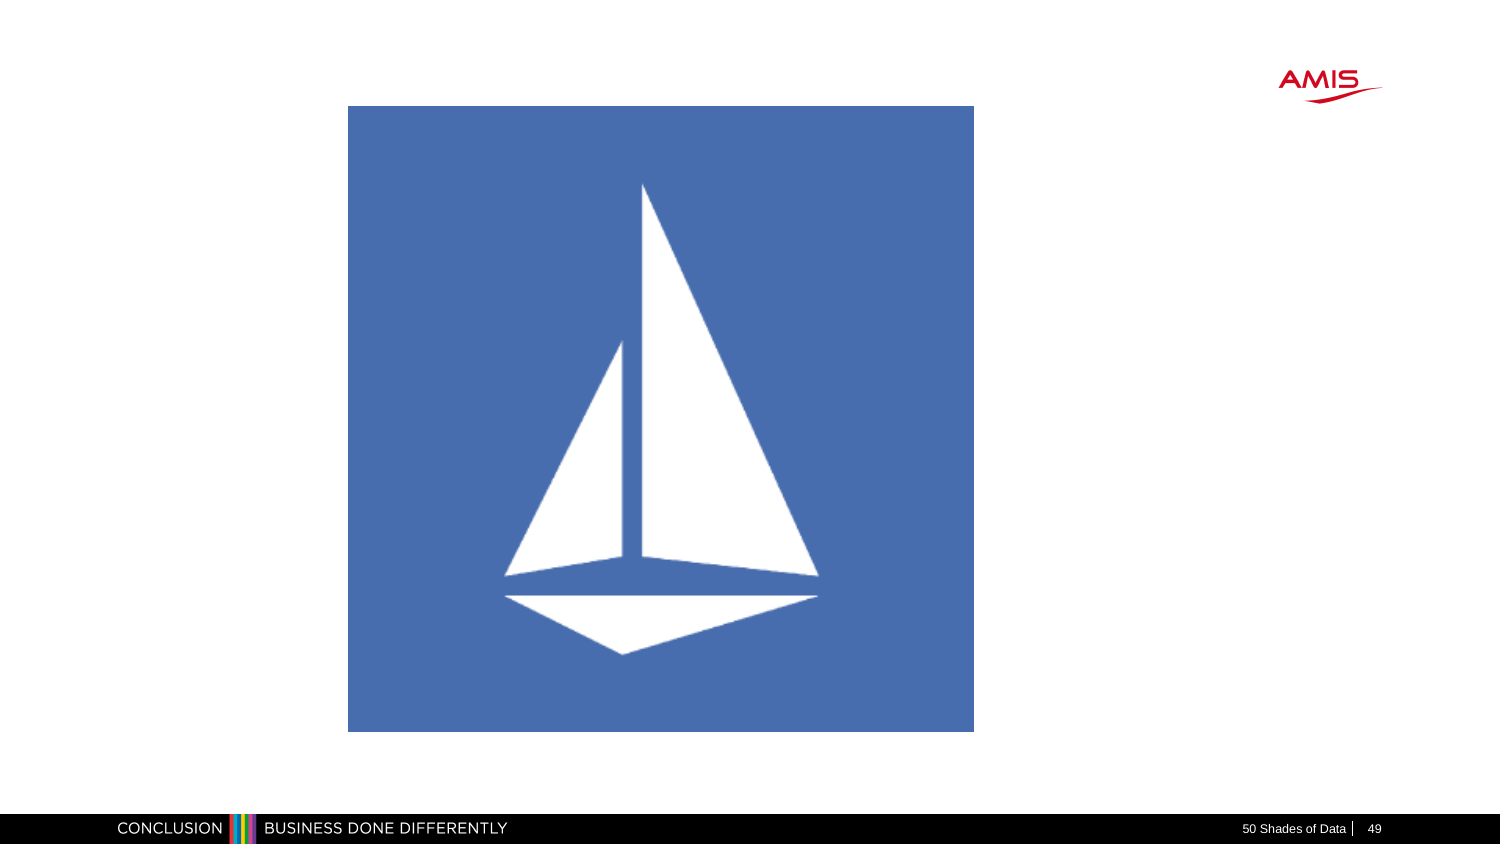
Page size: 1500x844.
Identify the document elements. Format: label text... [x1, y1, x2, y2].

picture [1181, 58, 1388, 106]
footer 50 Shades of Data [814, 820, 1347, 839]
picture [239, 814, 1500, 844]
picture [348, 106, 974, 732]
picture [0, 814, 236, 844]
slide_number 49 [1358, 820, 1382, 839]
